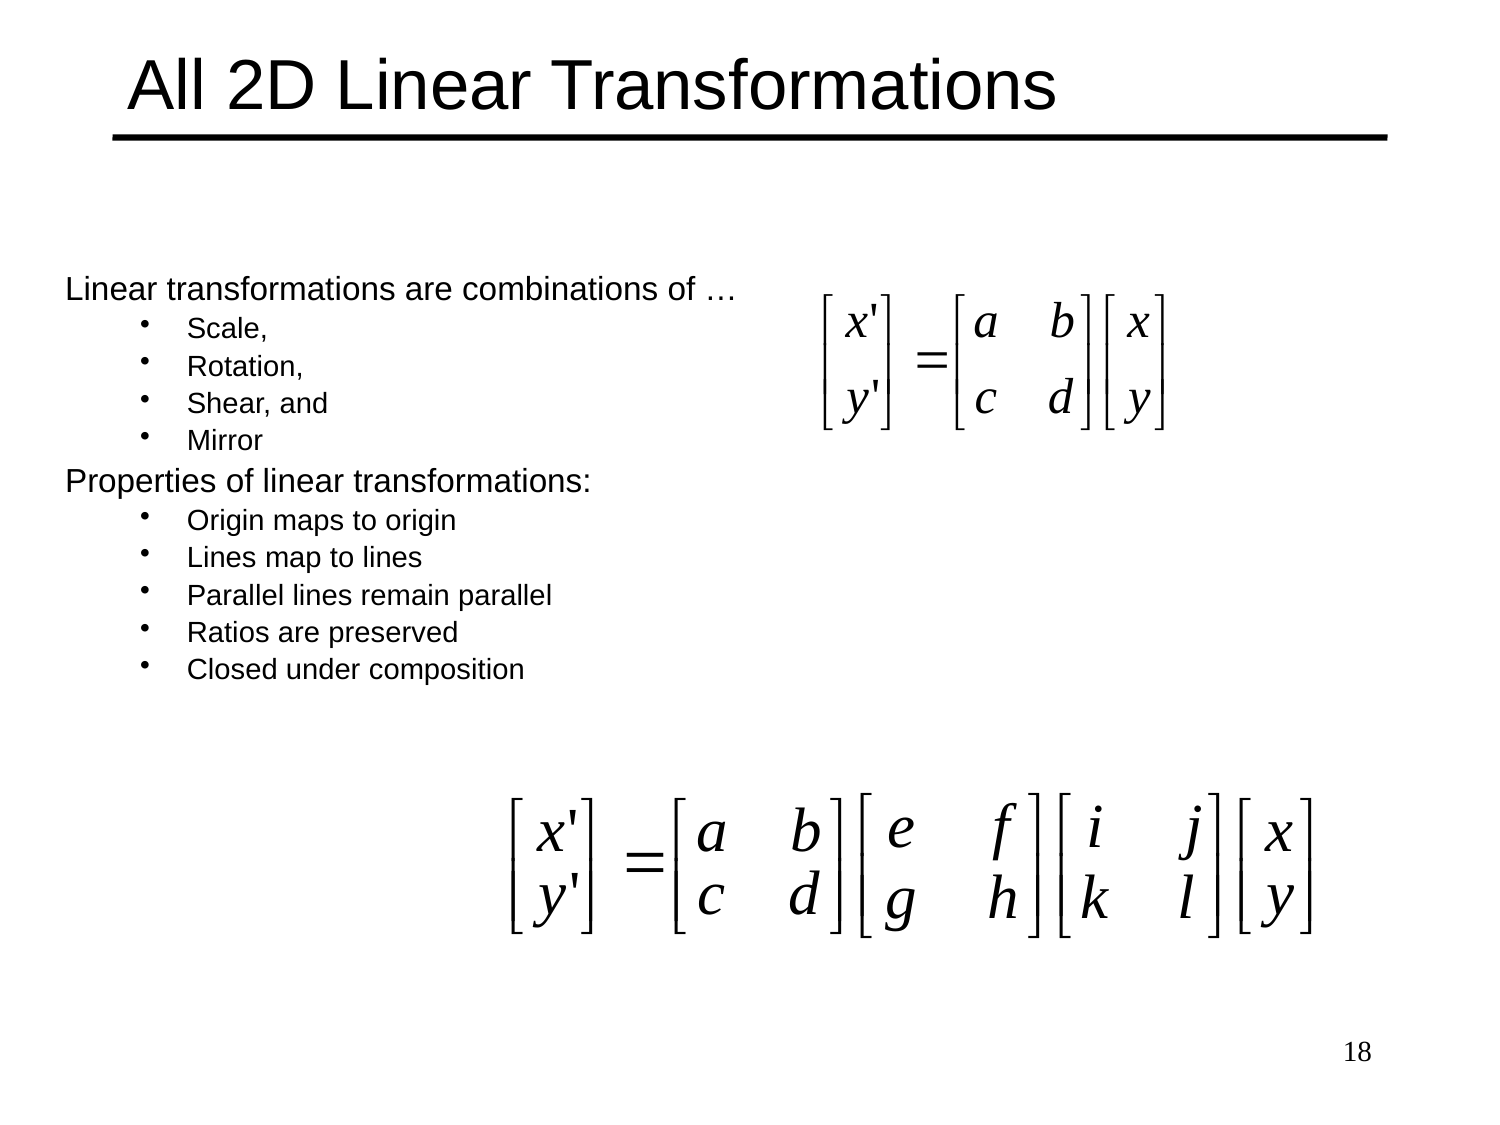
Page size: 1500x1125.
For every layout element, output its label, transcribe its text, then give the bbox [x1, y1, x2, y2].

title All 2D Linear Transformations [112, 12, 1388, 150]
list Linear transformations are combinations of … Scale, Rotation, Shear, and Mirror Properties of linear transformations: Origin maps to origin Lines map to lines Parallel lines remain parallel Ratios are preserved Closed under composition [50, 264, 1456, 1050]
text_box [812, 286, 1186, 439]
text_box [496, 782, 1338, 951]
slide_number 18 [1074, 1024, 1388, 1101]
